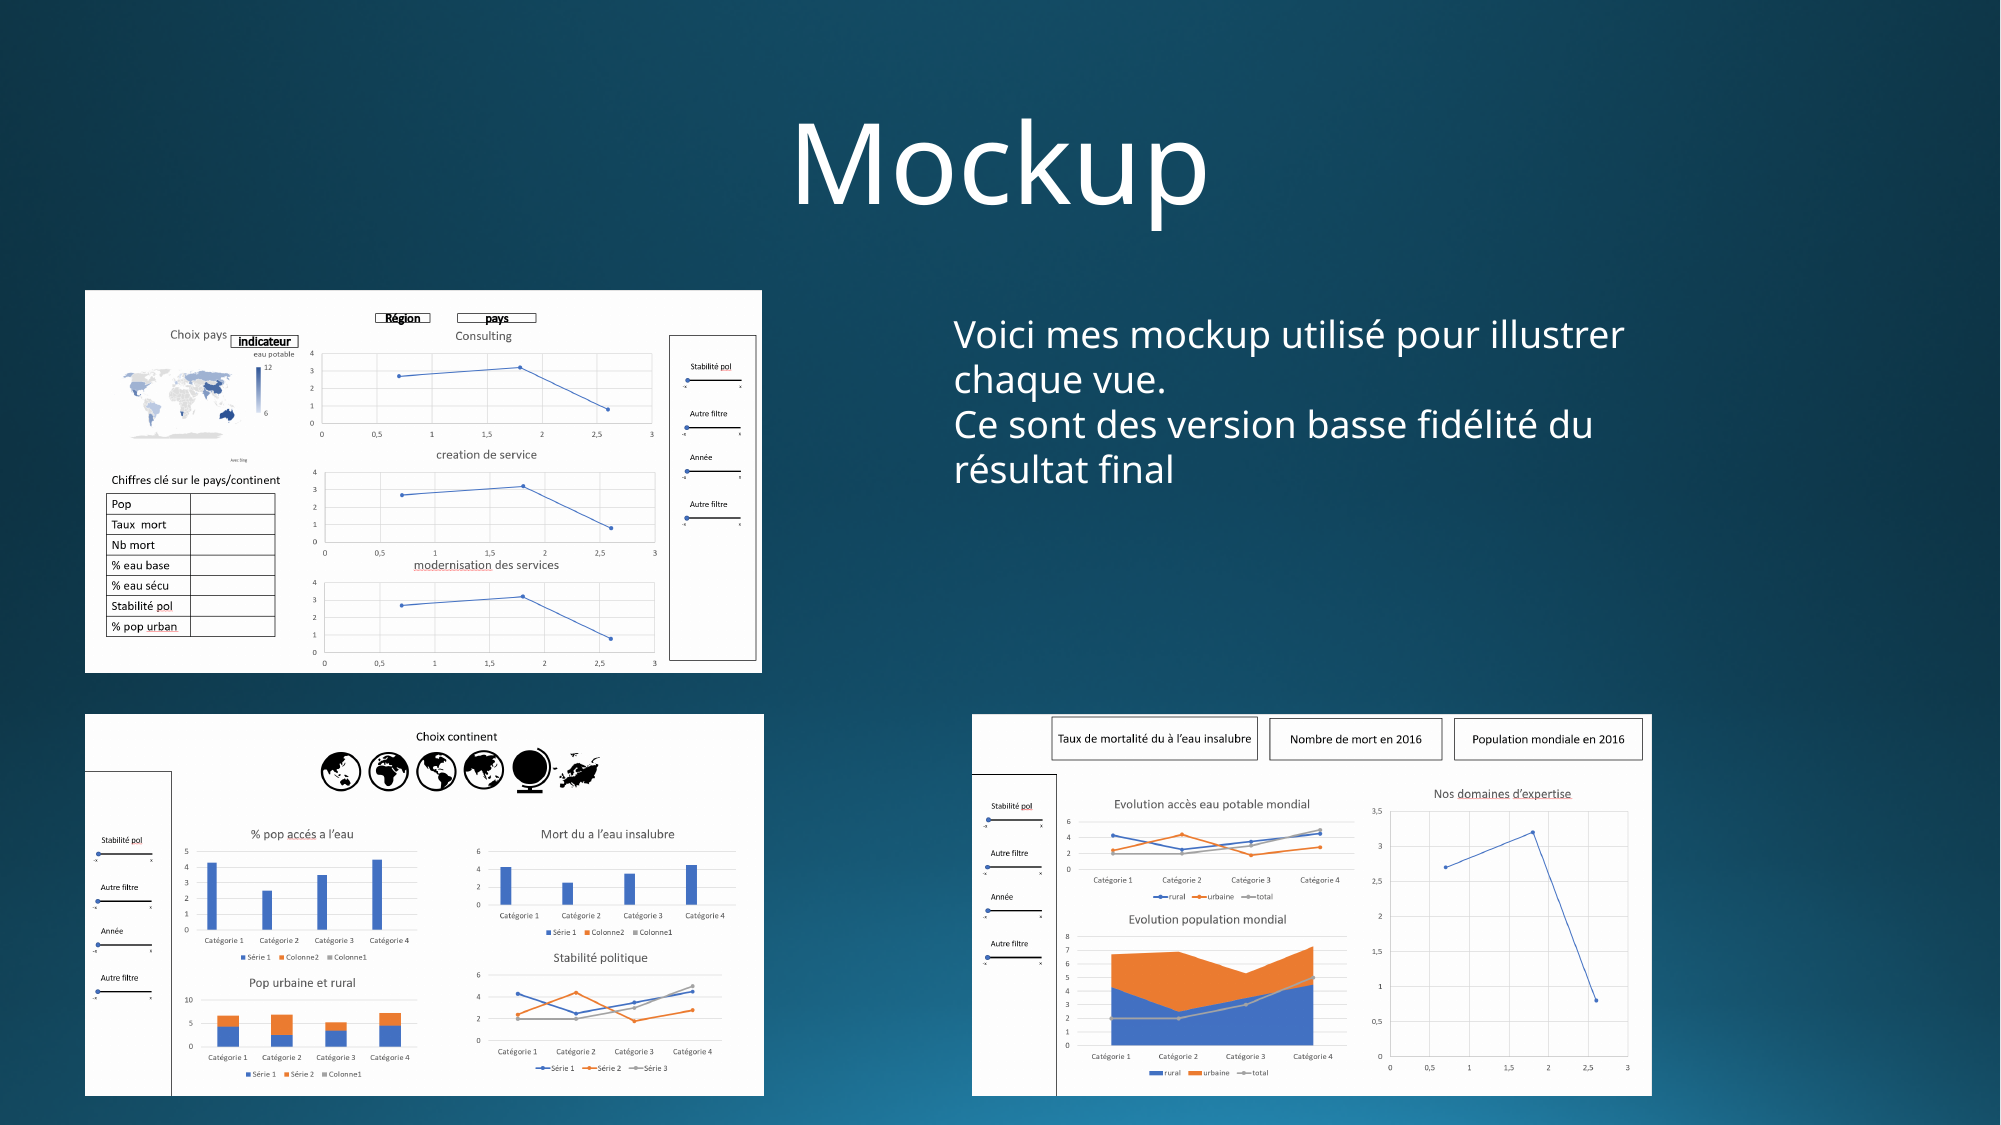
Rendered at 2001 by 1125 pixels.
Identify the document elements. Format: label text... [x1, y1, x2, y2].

text_box Voici mes mockup utilisé pour illustrer chaque vue. Ce sont des version basse fidélité du résultat final [938, 303, 1721, 499]
title Mockup [137, 59, 1863, 278]
picture [0, 0, 2001, 1125]
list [85, 714, 764, 1096]
